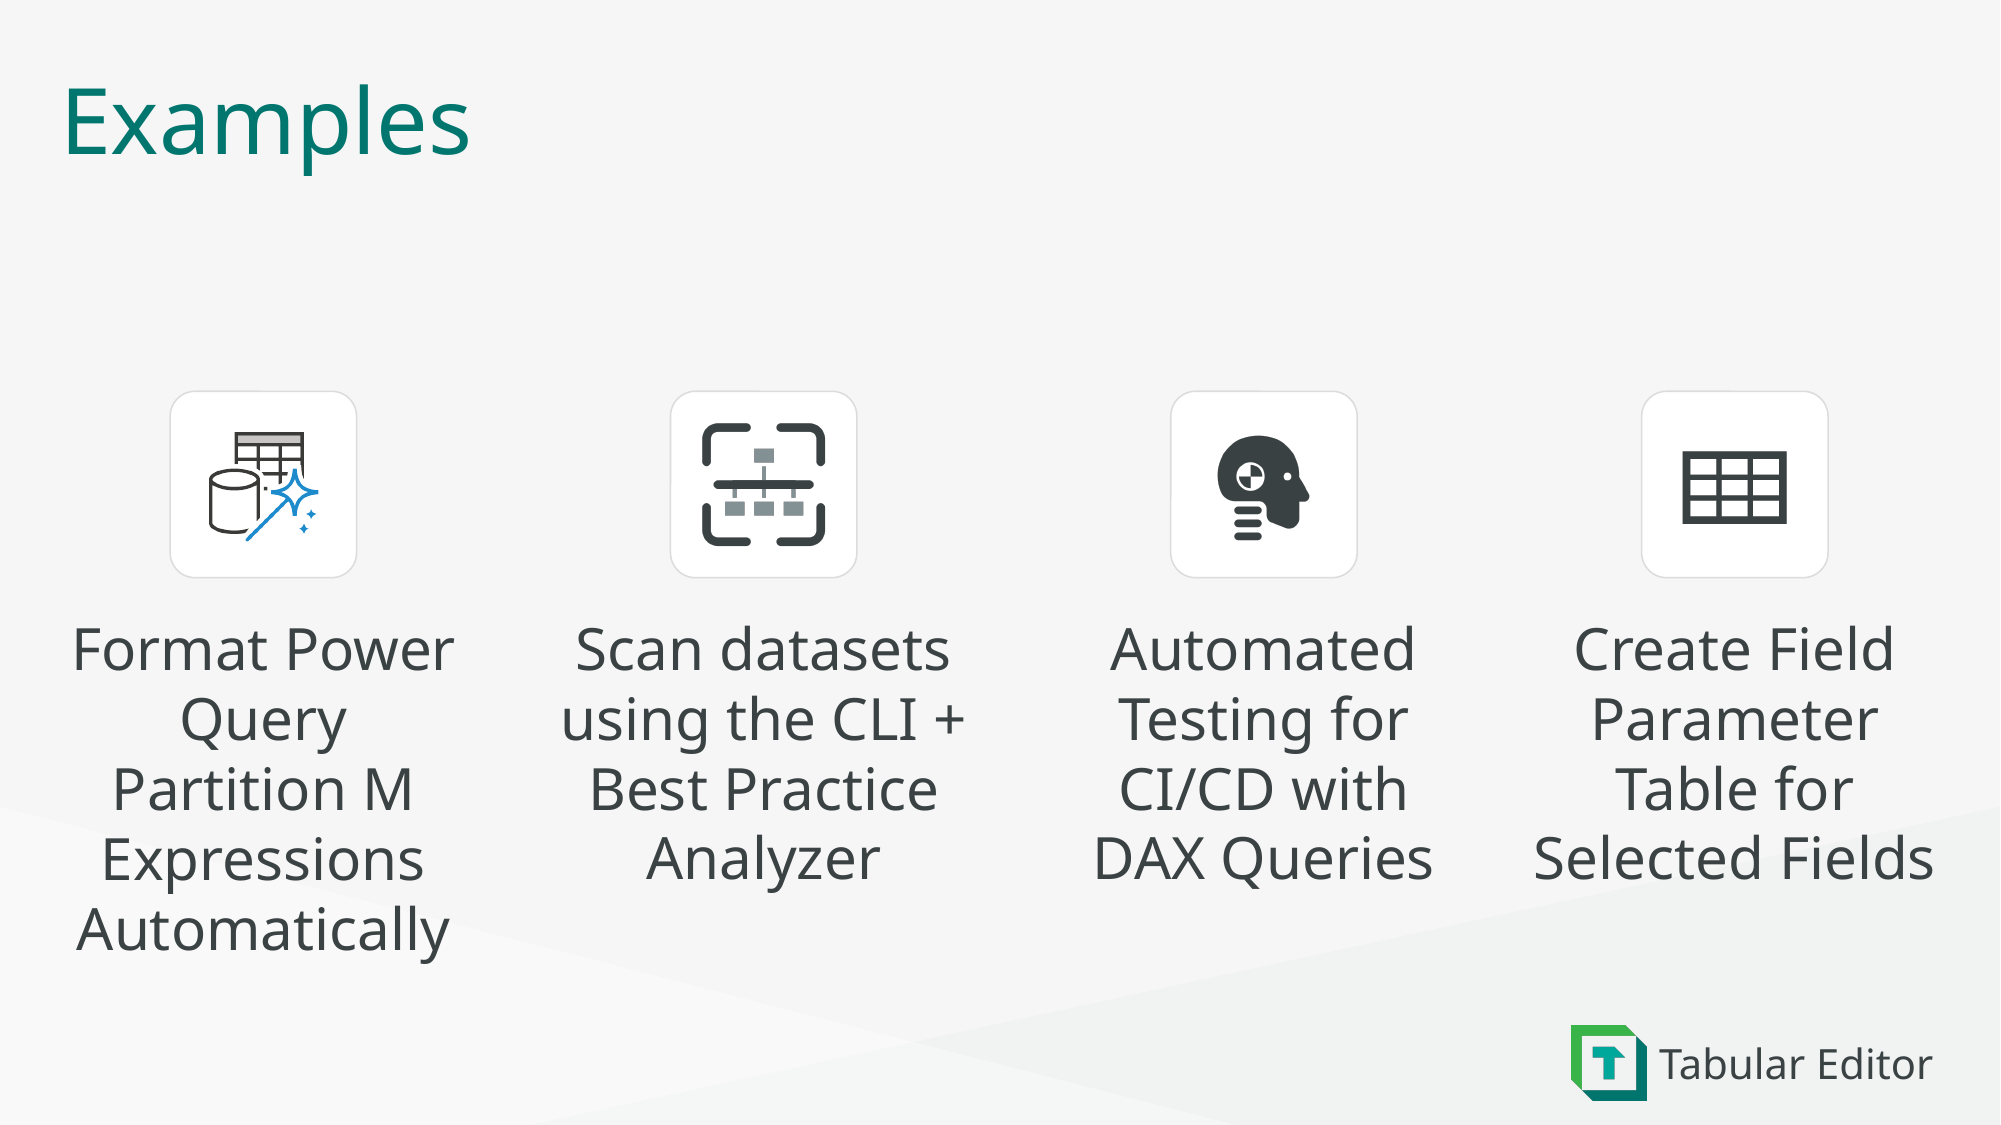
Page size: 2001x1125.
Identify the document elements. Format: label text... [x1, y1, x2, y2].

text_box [1041, 391, 1487, 903]
title Examples [0, 0, 2000, 171]
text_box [540, 391, 987, 903]
picture [1571, 1025, 1647, 1101]
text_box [40, 391, 487, 903]
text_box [1512, 391, 1958, 903]
